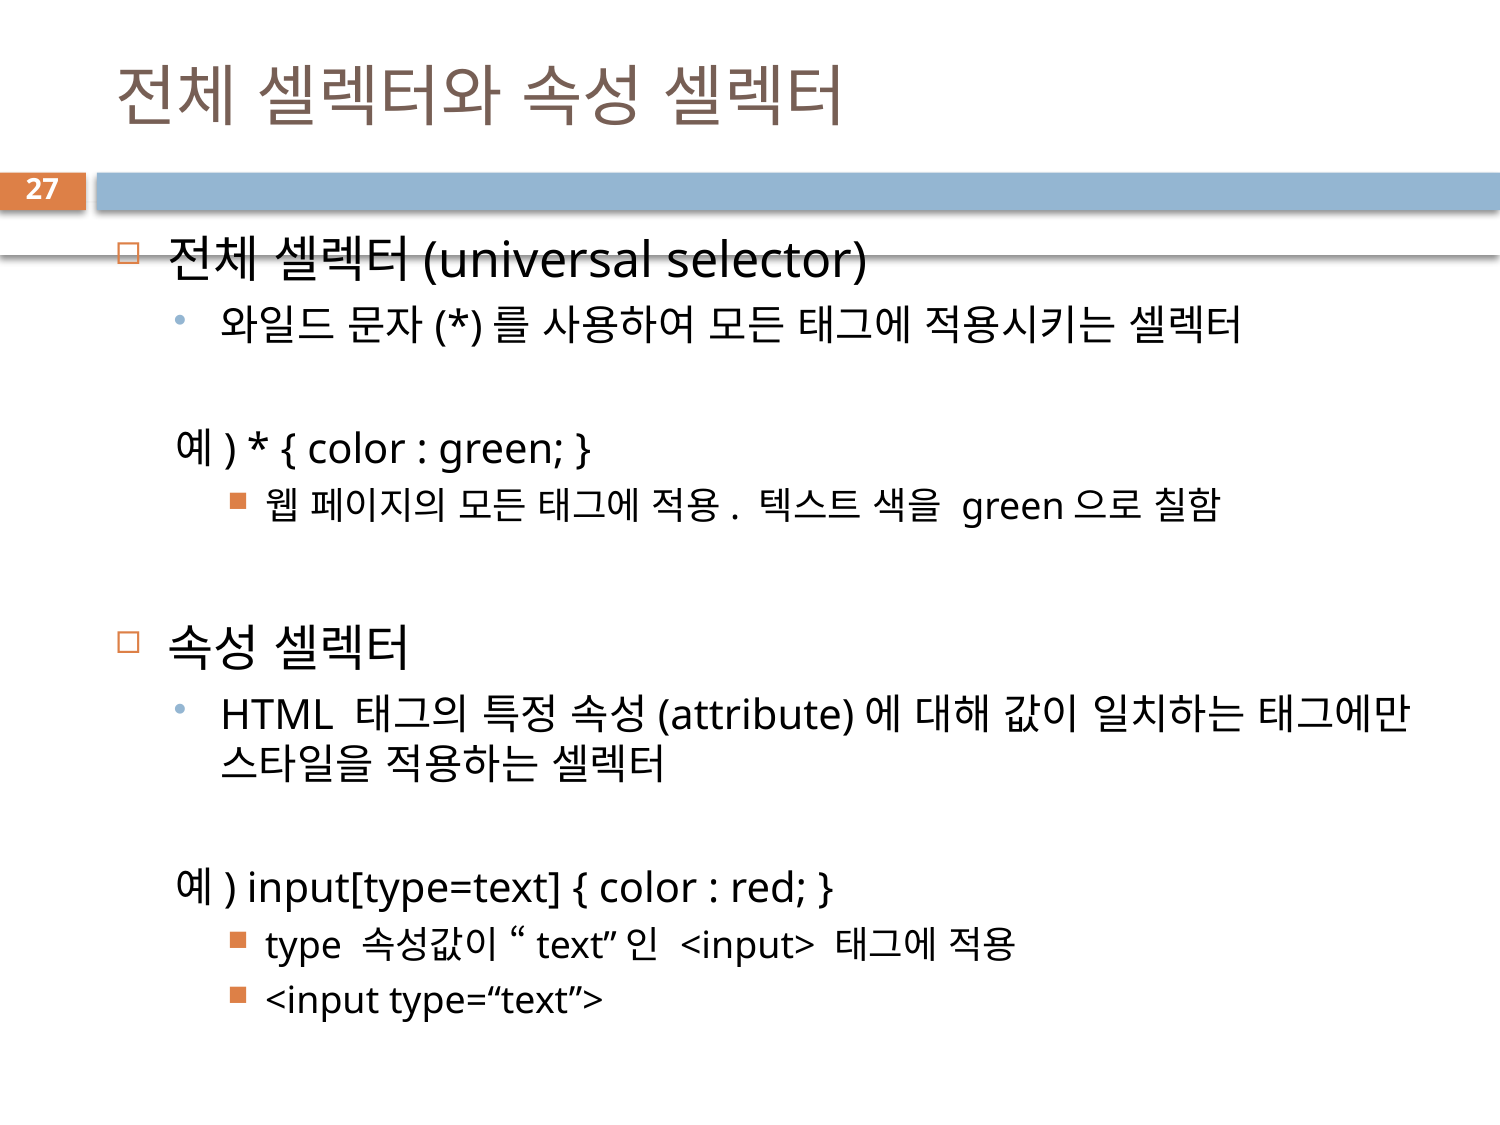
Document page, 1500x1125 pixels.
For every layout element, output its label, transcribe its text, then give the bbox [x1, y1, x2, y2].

slide_number 27 [0, 170, 87, 211]
list 전체 셀렉터(universal selector) 와일드 문자(*)를 사용하여 모든 태그에 적용시키는 셀렉터 예) * { color : green; } 웹 페이지의 모든 태그에 적용. 텍스트 색을 green으로 칠함 속성 셀렉터 HTML 태그의 특정 속성(attribute)에 대해 값이 일치하는 태그에만 스타일을 적용하는 셀렉터 예) input[type=text] { color : red; } type 속성값이 “text”인 <input> 태그에 적용 <input type=“text”> [100, 219, 1438, 1047]
title 전체 셀렉터와 속성 셀렉터 [100, 37, 1438, 149]
